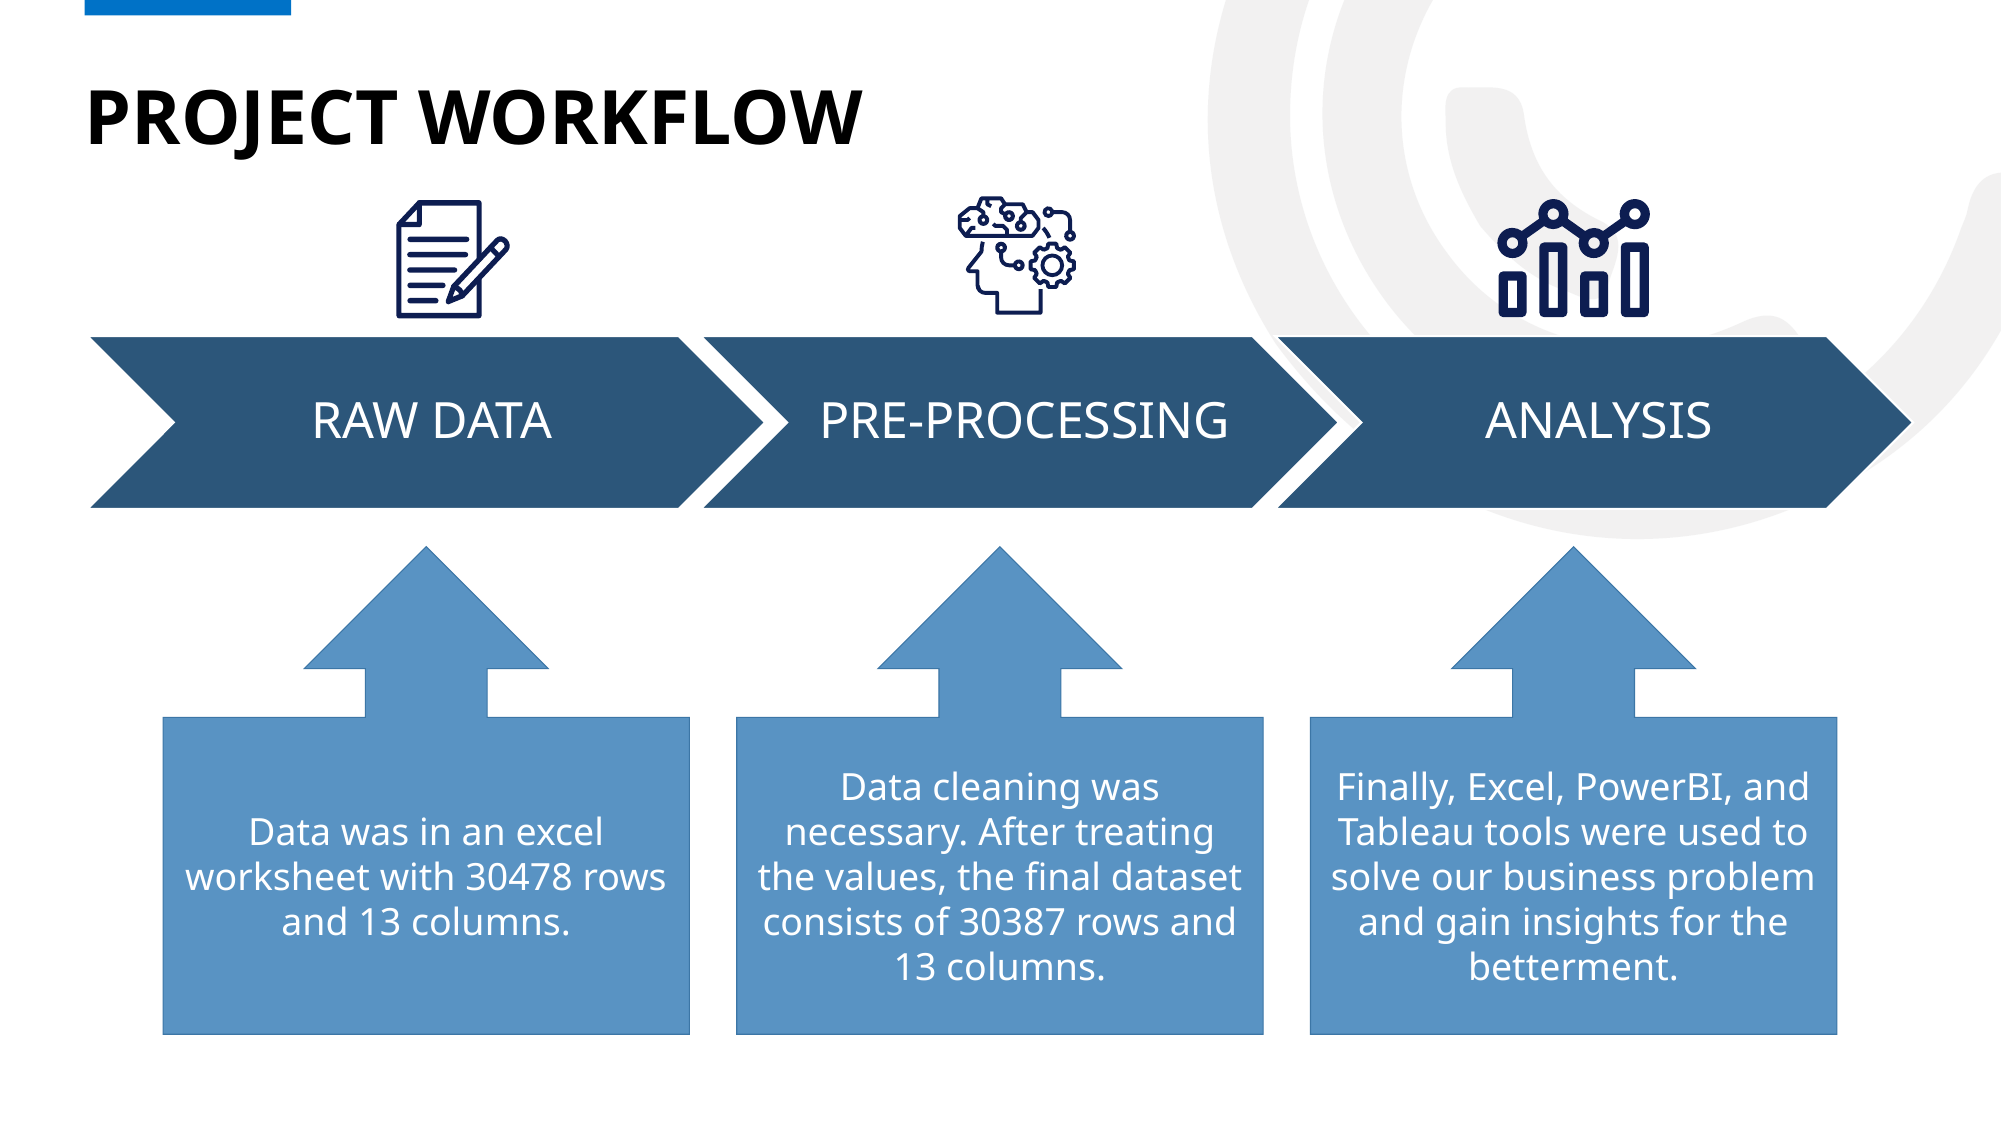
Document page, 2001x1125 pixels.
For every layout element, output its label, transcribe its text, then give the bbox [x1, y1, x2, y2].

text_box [396, 200, 510, 319]
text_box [957, 196, 1076, 315]
text_box Data cleaning was necessary. After treating the values, the final dataset consists of 30387 rows and 13 columns. [736, 545, 1264, 1035]
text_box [85, 336, 1914, 509]
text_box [1497, 198, 1650, 318]
title PROJECT WORKFLOW [84, 10, 1914, 161]
text_box Finally, Excel, PowerBI, and Tableau tools were used to solve our business problem and gain insights for the betterment. [1309, 545, 1838, 1035]
text_box Data was in an excel worksheet with 30478 rows and 13 columns. [162, 545, 690, 1035]
